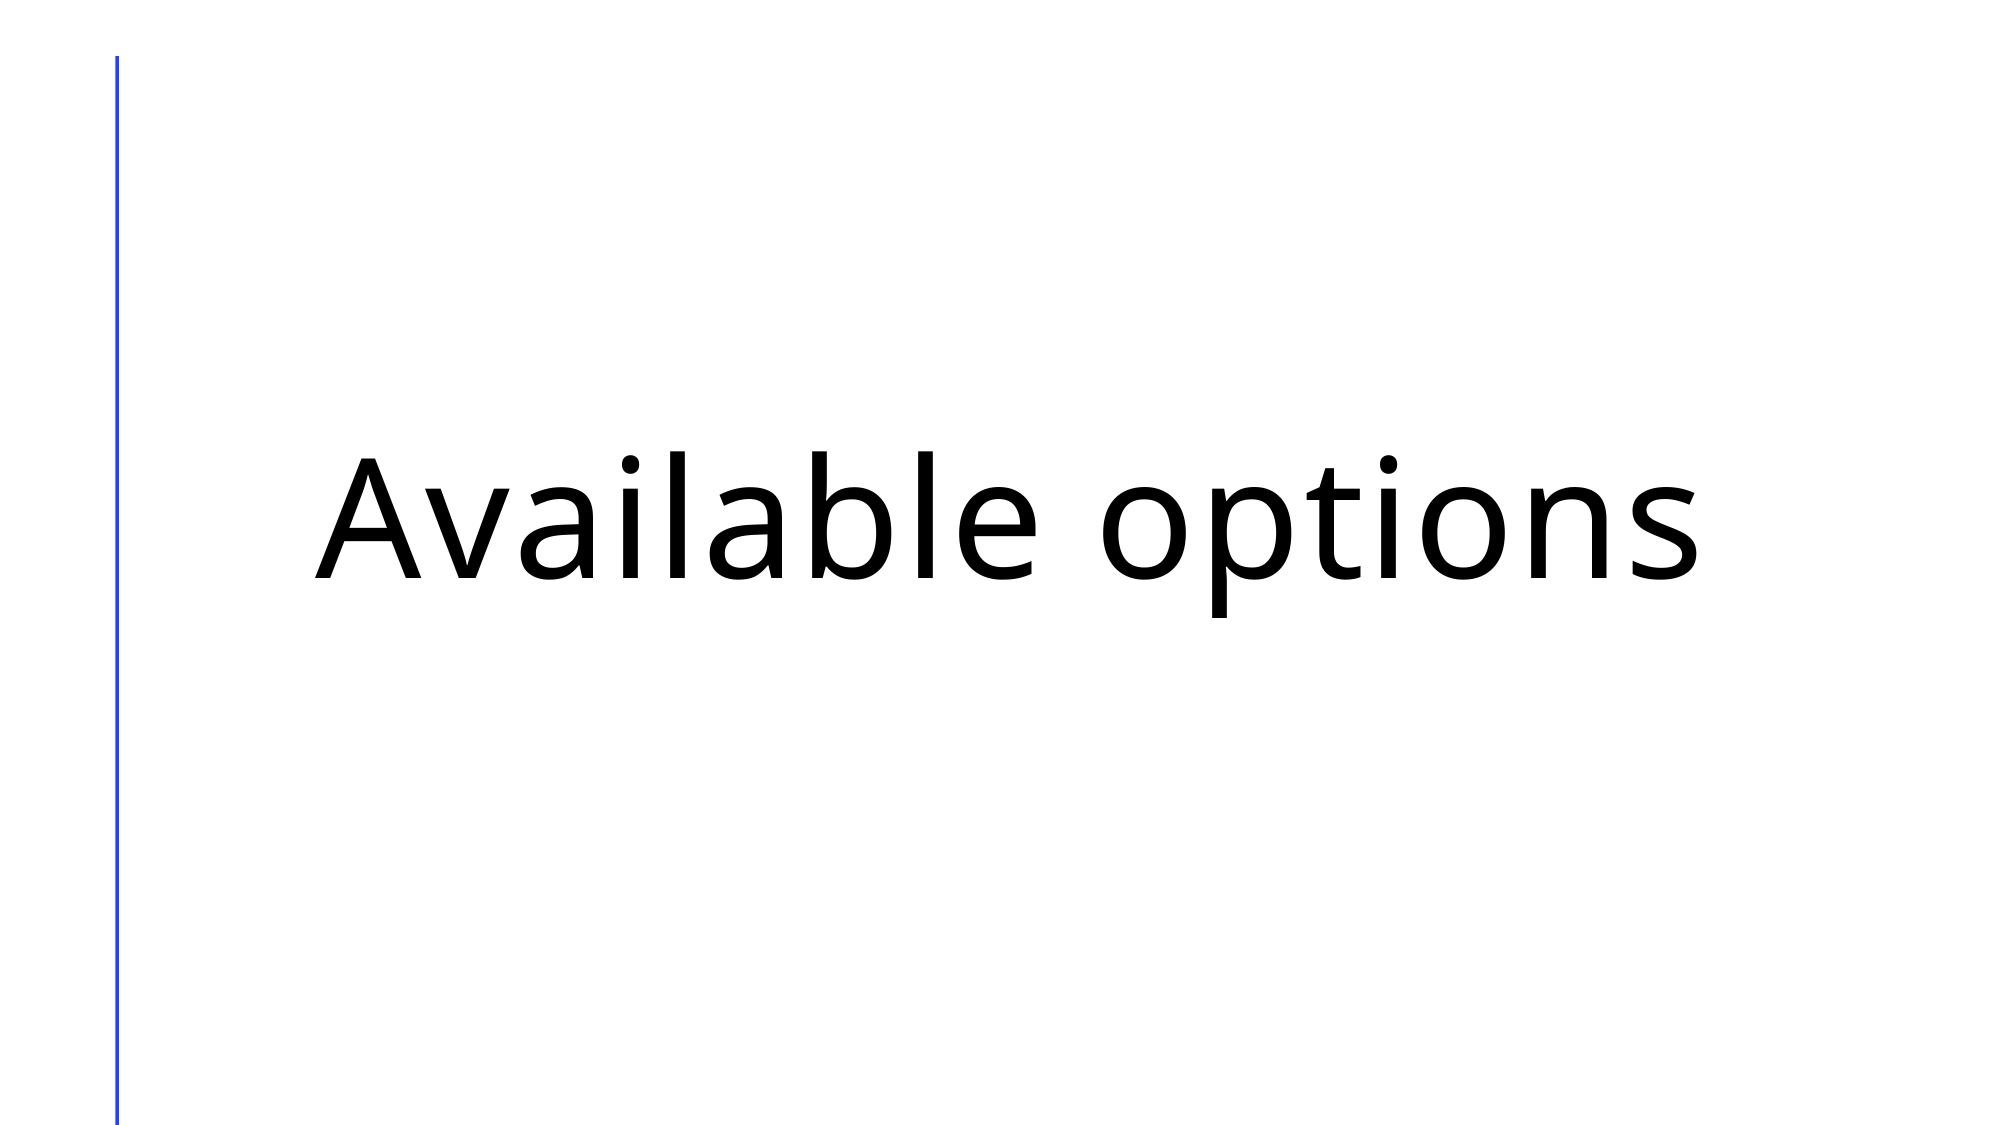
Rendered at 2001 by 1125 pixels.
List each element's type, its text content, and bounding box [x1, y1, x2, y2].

title Available options [148, 413, 1874, 632]
